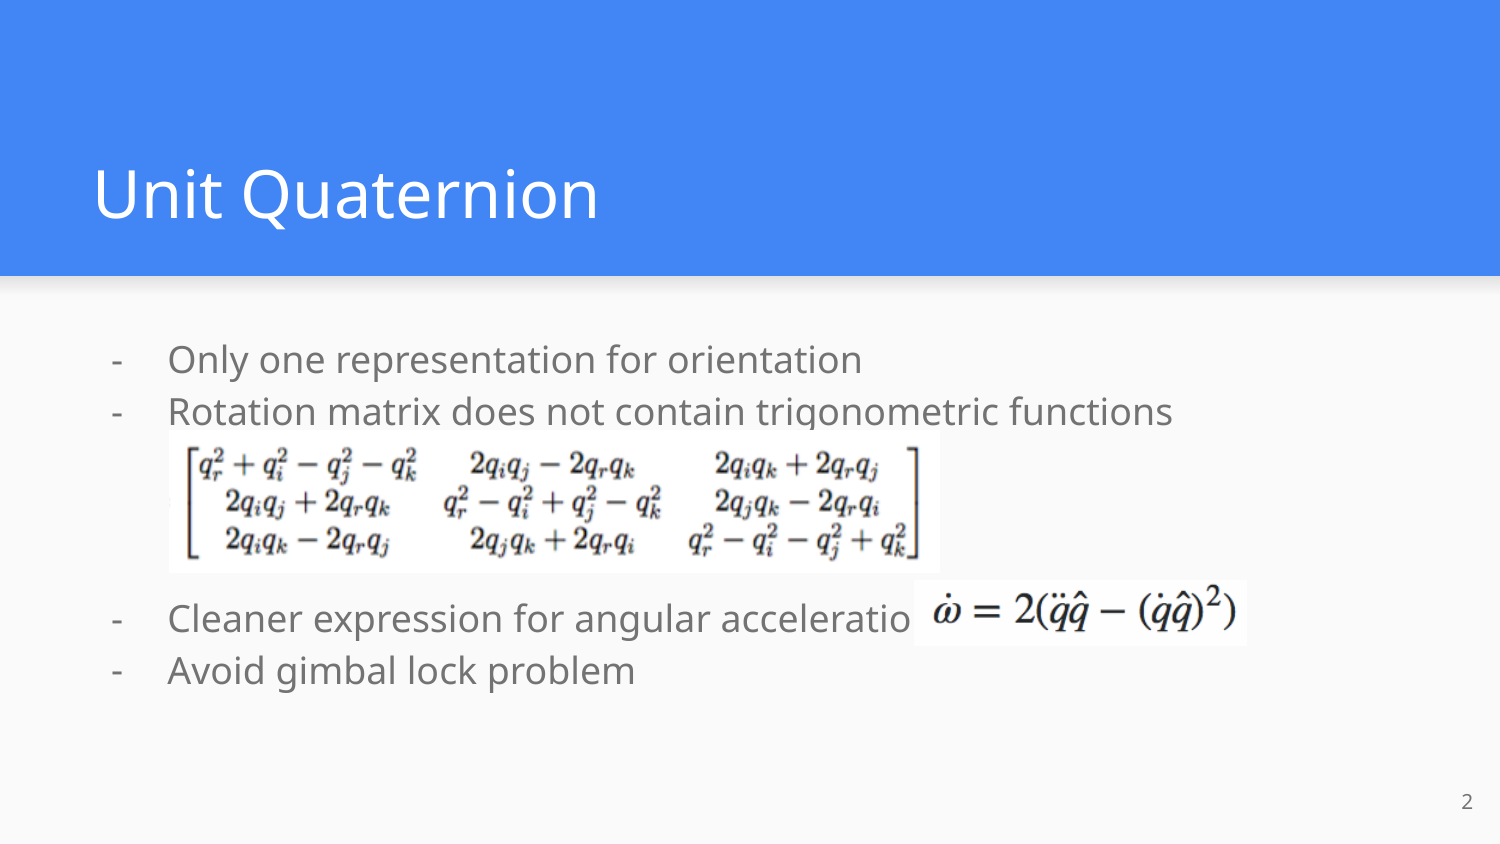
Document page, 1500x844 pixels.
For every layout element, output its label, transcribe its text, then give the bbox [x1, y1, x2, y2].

title Unit Quaternion [77, 121, 1427, 248]
list Only one representation for orientation Rotation matrix does not contain trigonometric functions Cleaner expression for angular acceleration Avoid gimbal lock problem [77, 314, 1427, 760]
picture [168, 430, 940, 573]
picture [914, 580, 1247, 646]
slide_number ‹#› [1398, 770, 1489, 835]
